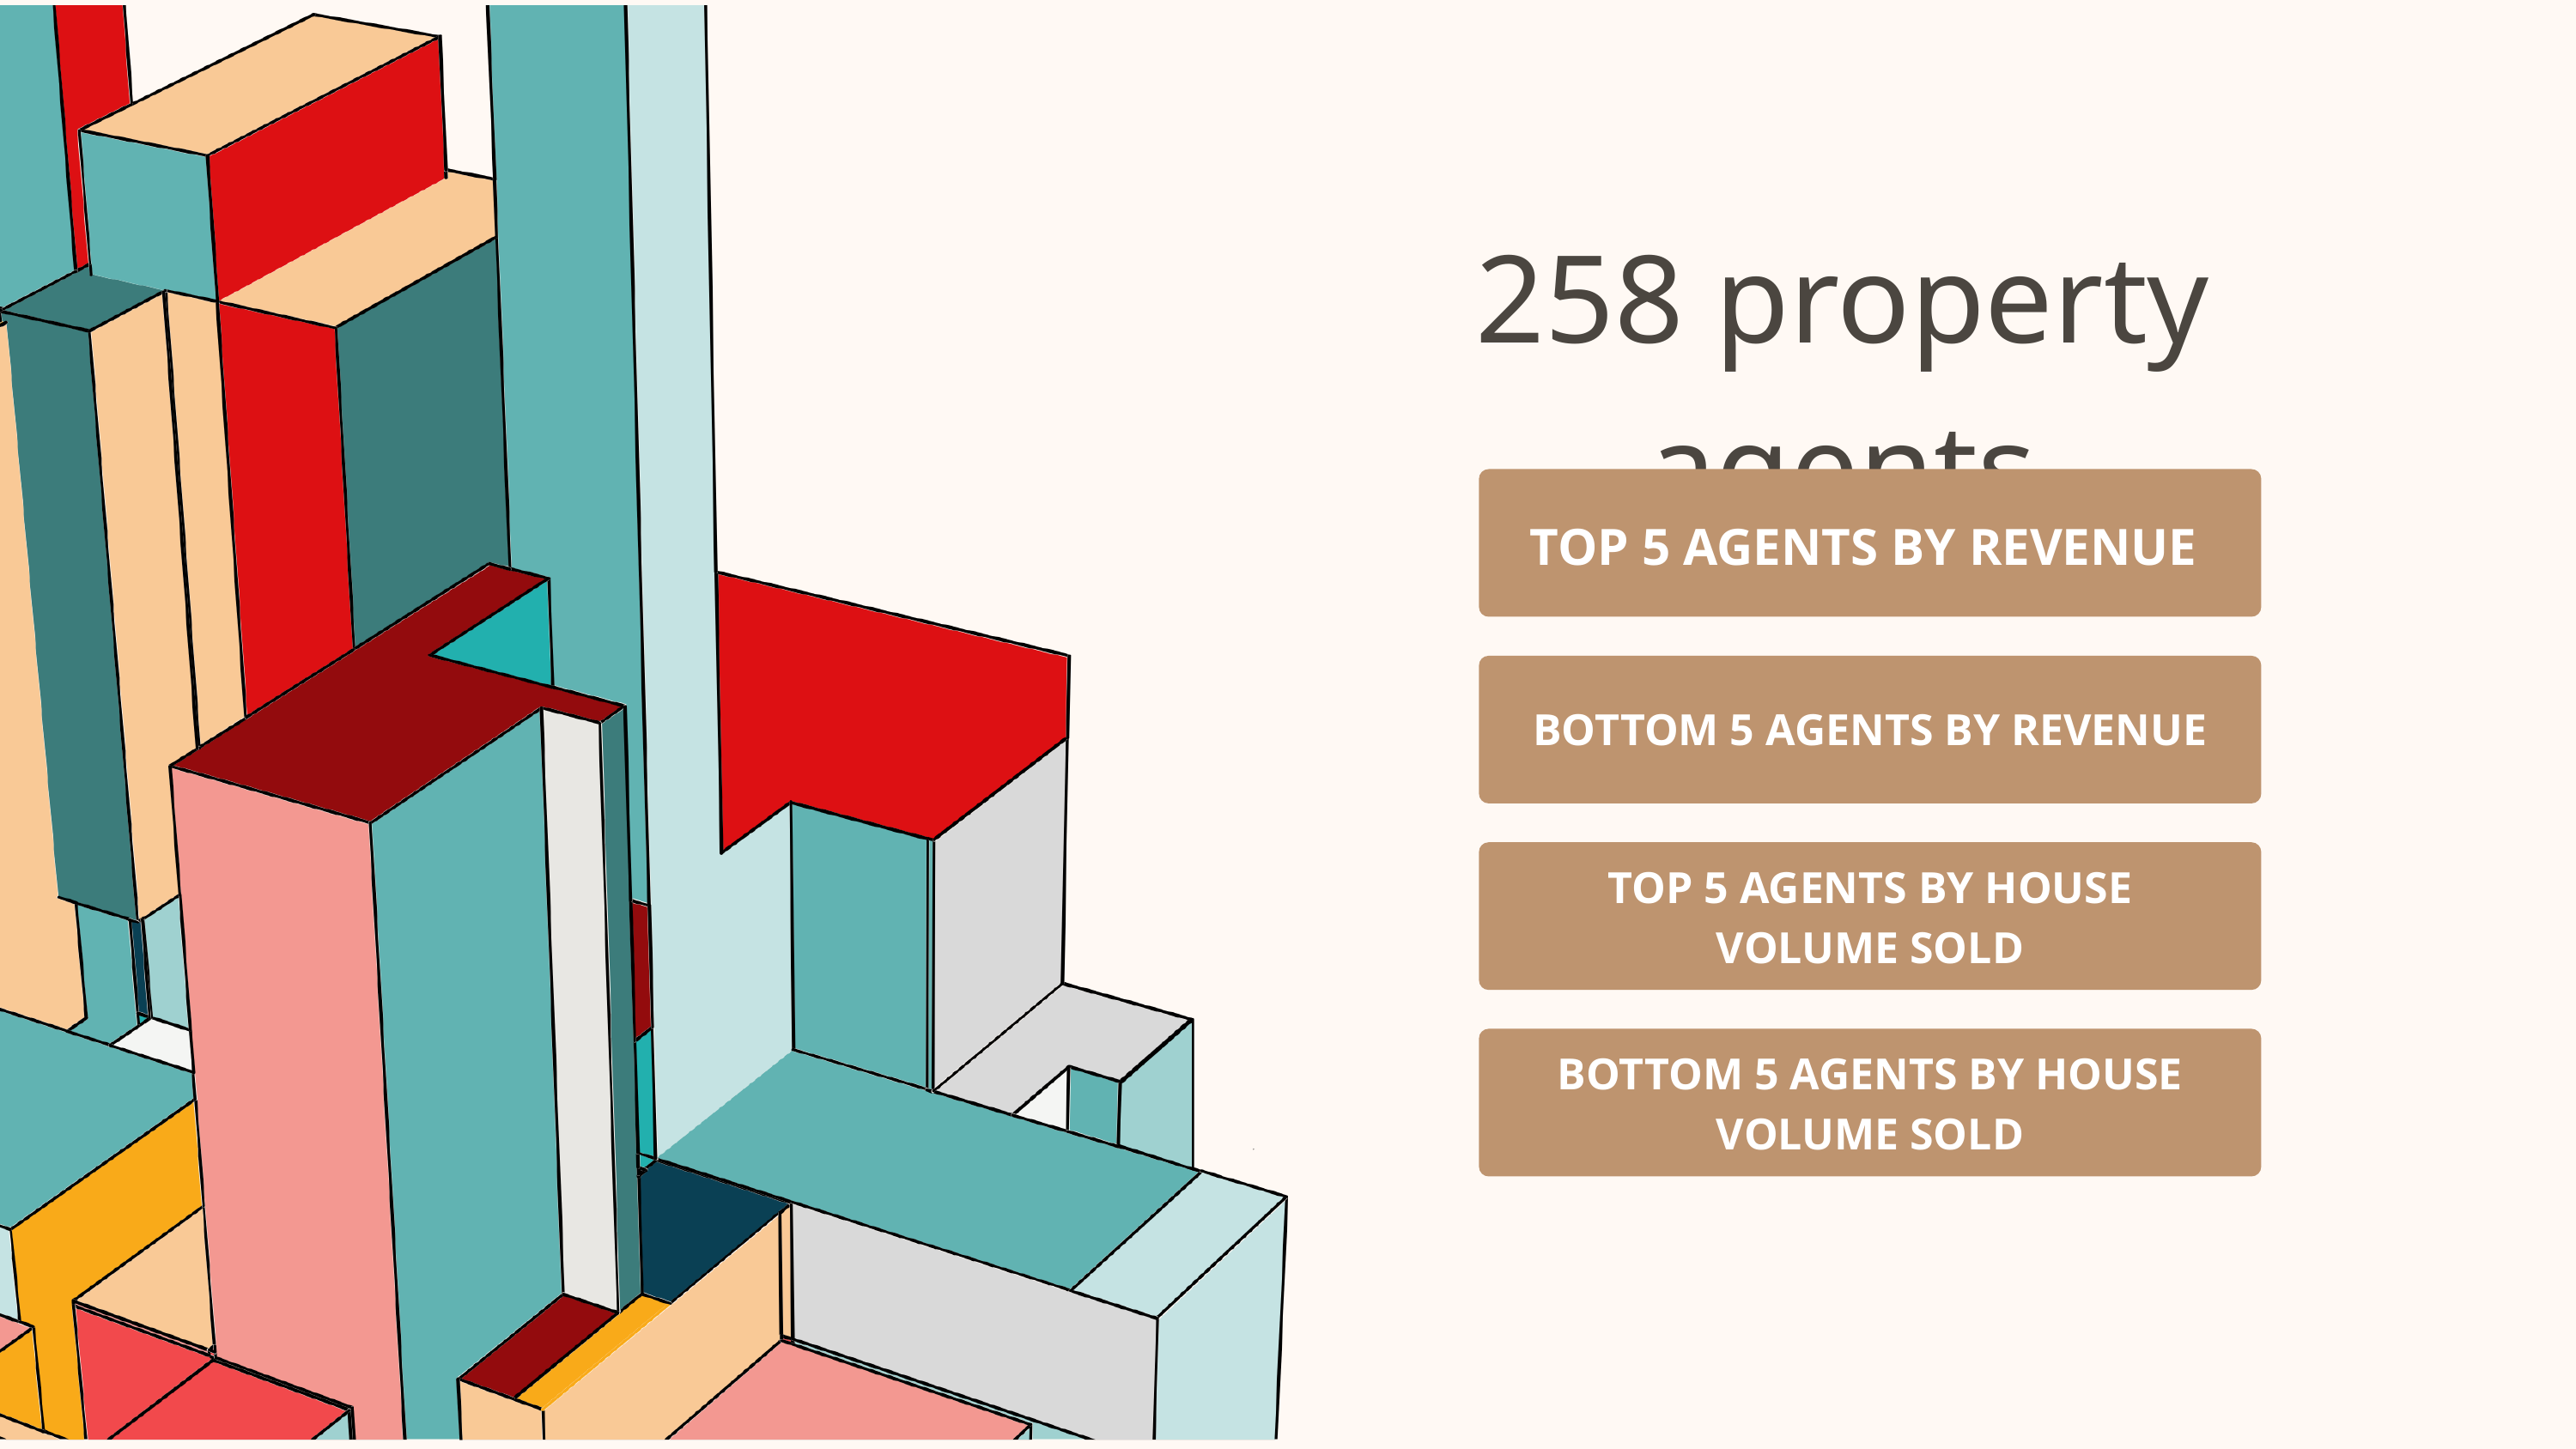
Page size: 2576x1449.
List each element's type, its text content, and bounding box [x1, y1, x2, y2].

text_box 258 property agents [1288, 197, 2415, 537]
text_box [1479, 841, 2262, 991]
text_box [0, 5, 1288, 1440]
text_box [1479, 469, 2262, 617]
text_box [1479, 655, 2262, 804]
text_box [1479, 1028, 2262, 1177]
